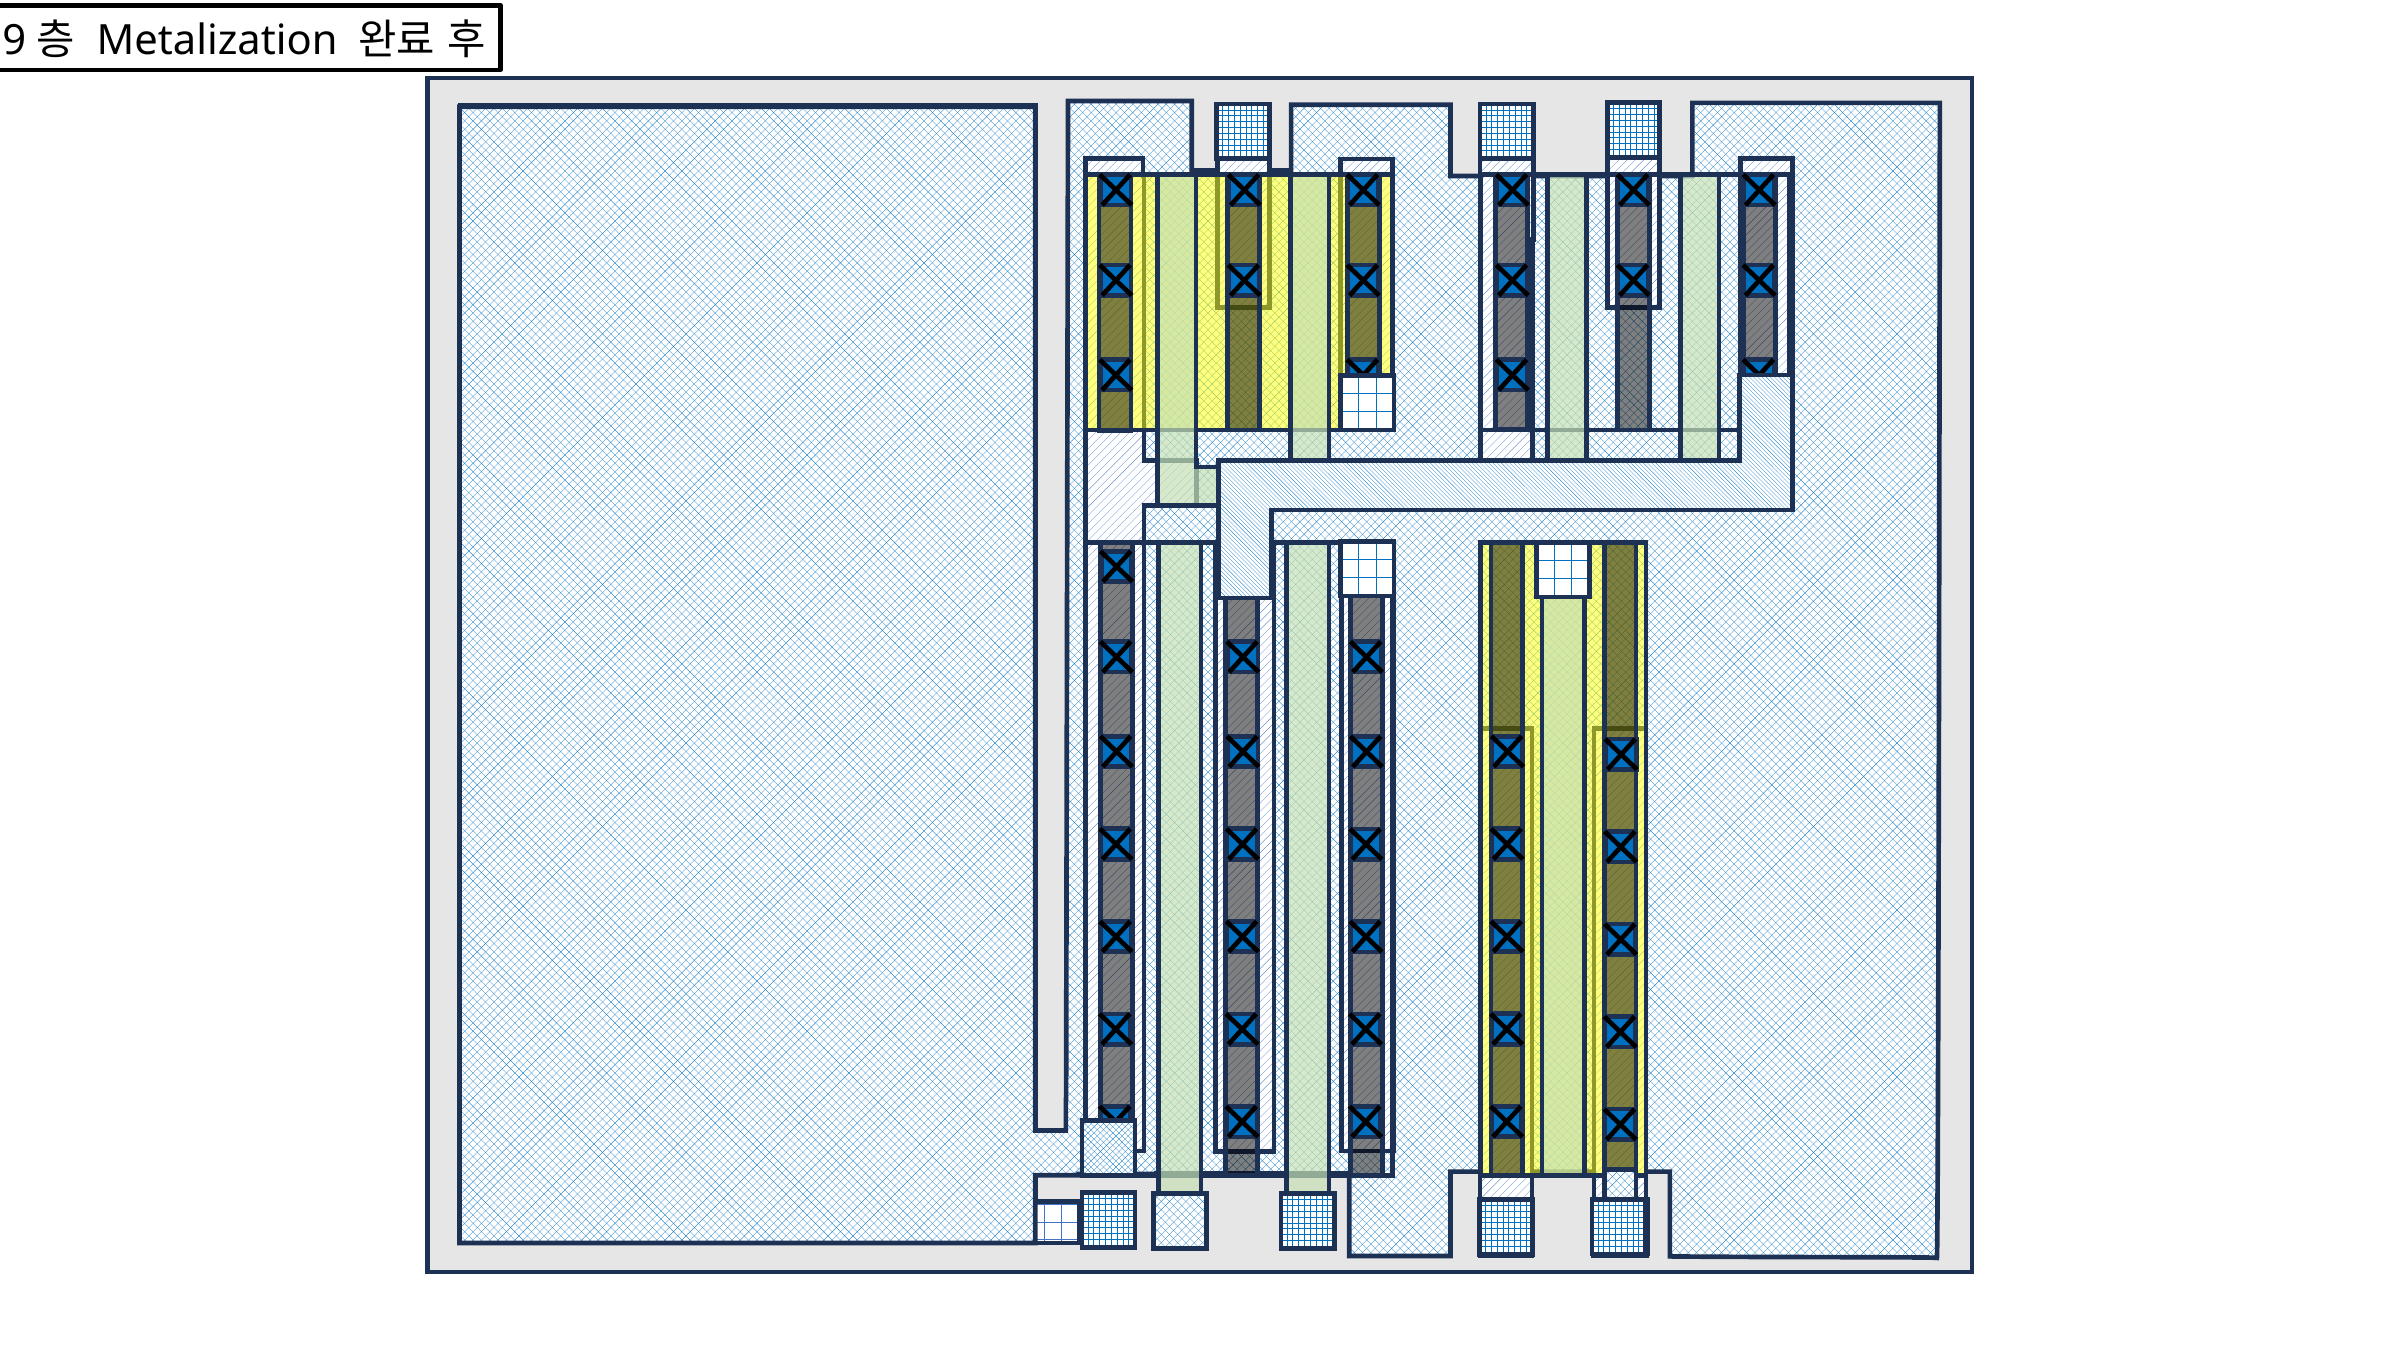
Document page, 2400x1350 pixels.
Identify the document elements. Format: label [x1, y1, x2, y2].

text_box [427, 77, 1973, 1273]
text_box [0, 5, 501, 70]
